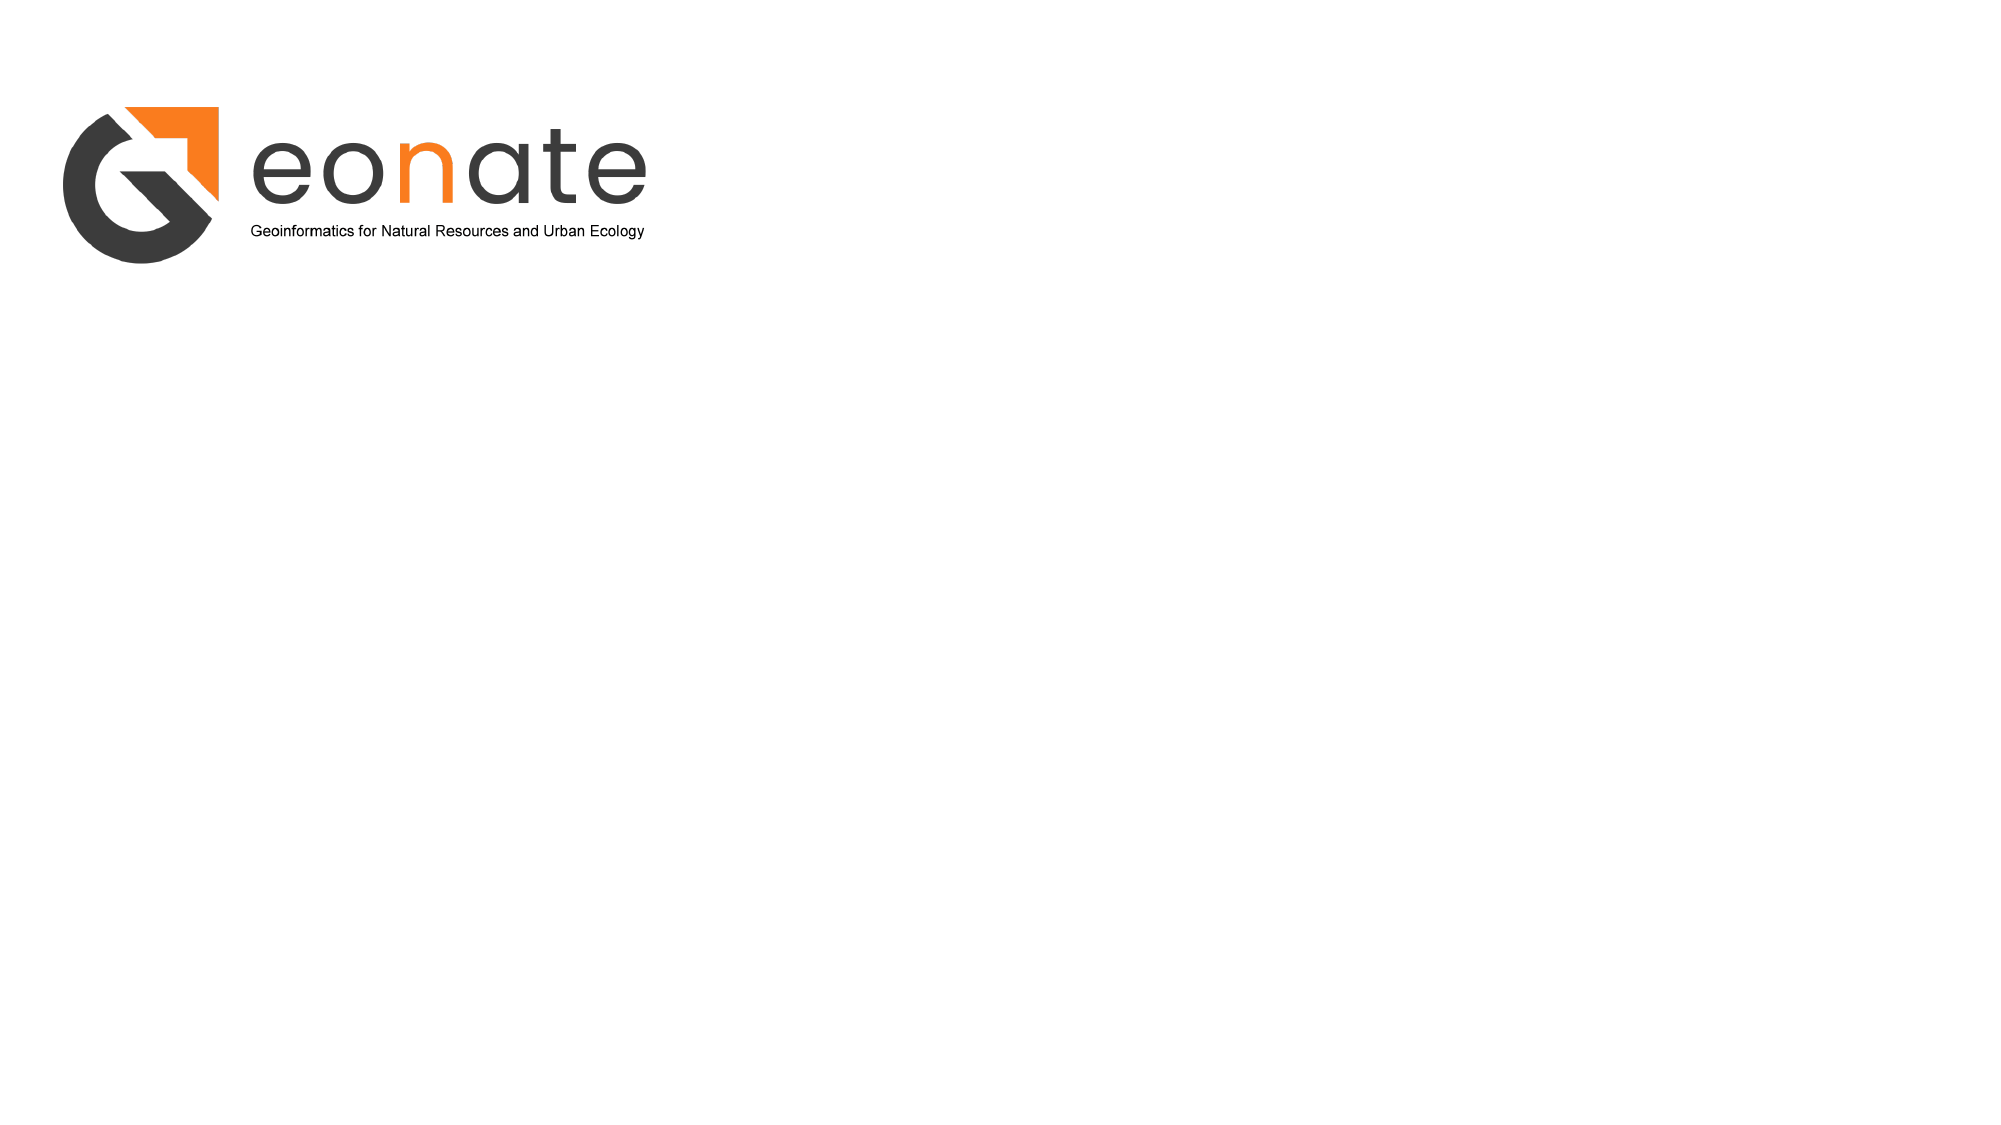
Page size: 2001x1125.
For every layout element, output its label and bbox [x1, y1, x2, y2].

picture [55, 90, 655, 276]
